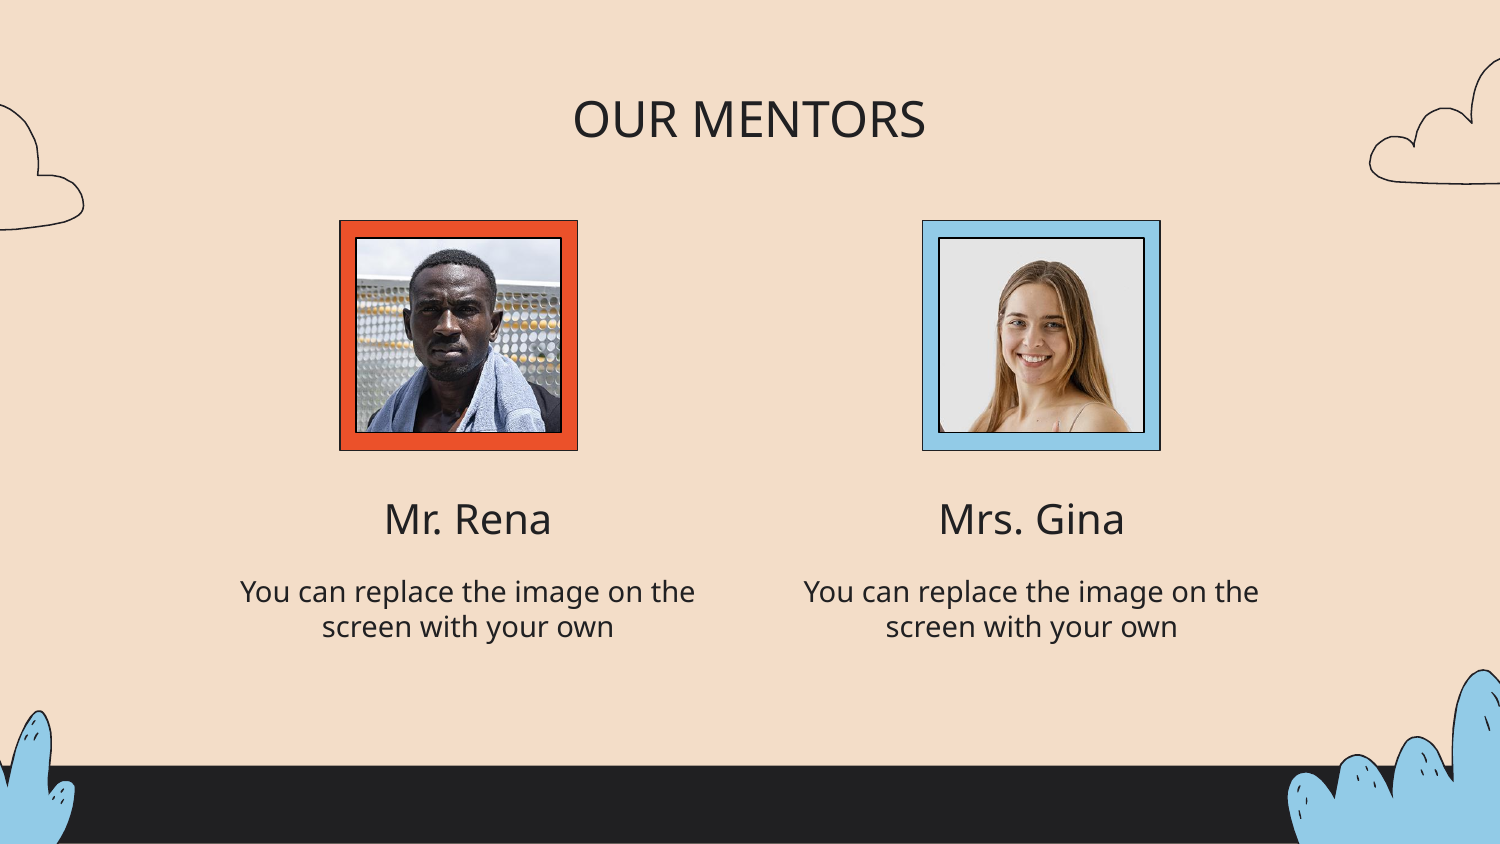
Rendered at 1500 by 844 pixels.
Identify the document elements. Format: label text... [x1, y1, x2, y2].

picture [939, 238, 1144, 433]
text_box [922, 220, 1161, 451]
subtitle You can replace the image on the screen with your own [224, 558, 712, 696]
text_box [339, 220, 578, 451]
subtitle You can replace the image on the screen with your own [788, 558, 1276, 696]
title Mrs. Gina [788, 478, 1276, 558]
picture [356, 238, 561, 433]
title Mr. Rena [224, 478, 712, 558]
title OUR MENTORS [118, 72, 1382, 167]
